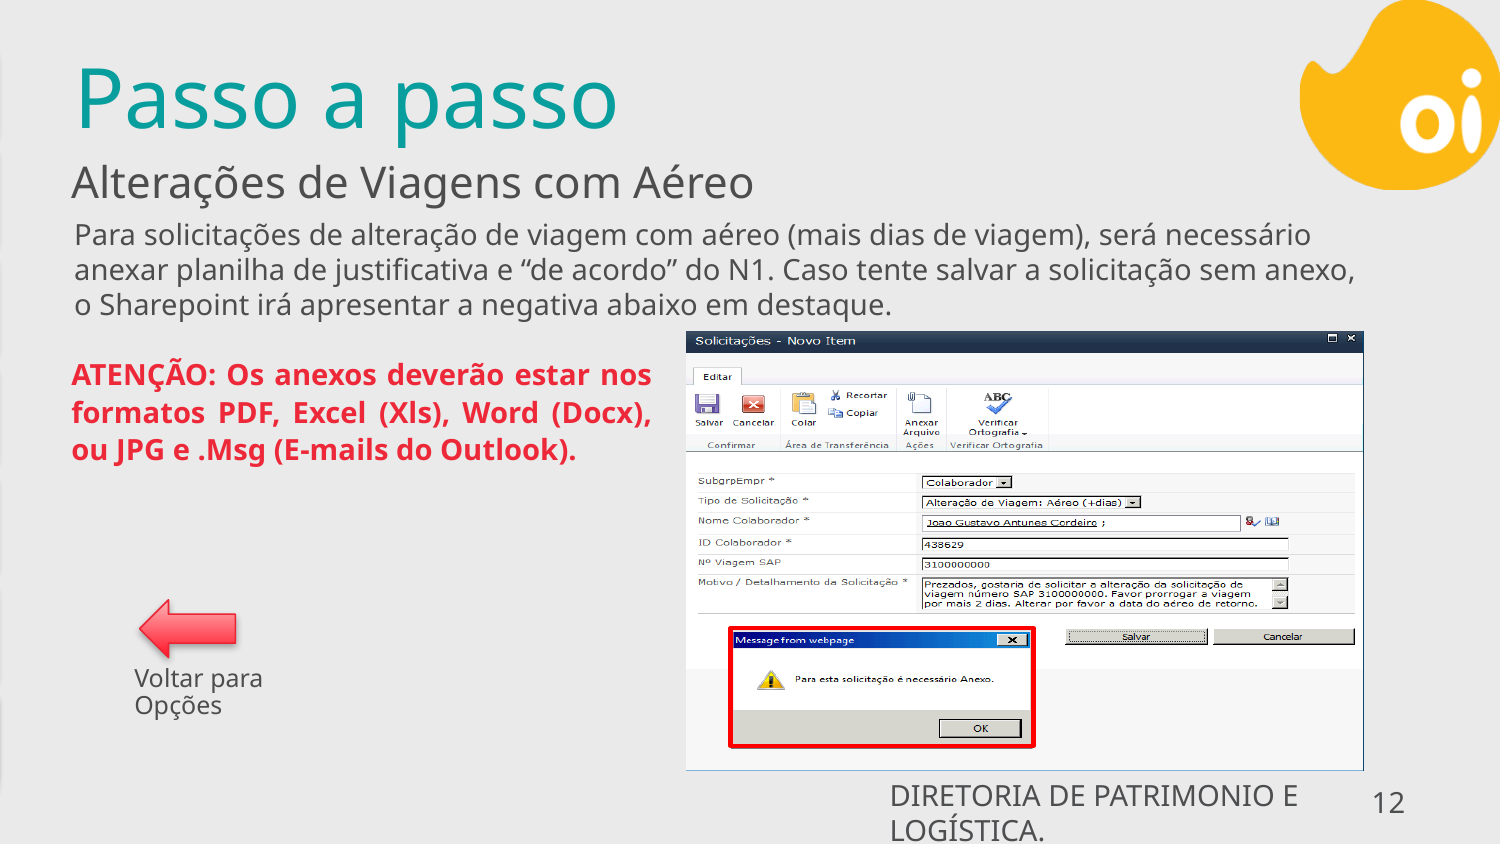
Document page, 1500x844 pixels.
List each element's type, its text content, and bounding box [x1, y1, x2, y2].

picture [686, 331, 1364, 771]
text_box Passo a passo [74, 58, 1294, 129]
text_box Voltar para Opções [119, 657, 309, 728]
text_box [139, 599, 237, 657]
text_box Para solicitações de alteração de viagem com aéreo (mais dias de viagem), será necessário anexar planilha de justificativa e “de acordo” do N1. Caso tente salvar a solicitação sem anexo, o Sharepoint irá apresentar a negativa abaixo em destaque. [74, 216, 1364, 302]
text_box 12 [1356, 777, 1433, 823]
text_box Alterações de Viagens com Aéreo [56, 155, 1346, 215]
text_box ATENÇÃO: Os anexos deverão estar nos formatos PDF, Excel (Xls), Word (Docx), ou JPG e .Msg (E-mails do Outlook). [56, 346, 668, 474]
text_box DIRETORIA DE PATRIMONIO E LOGÍSTICA. [874, 779, 1350, 816]
picture [1299, 0, 1500, 190]
